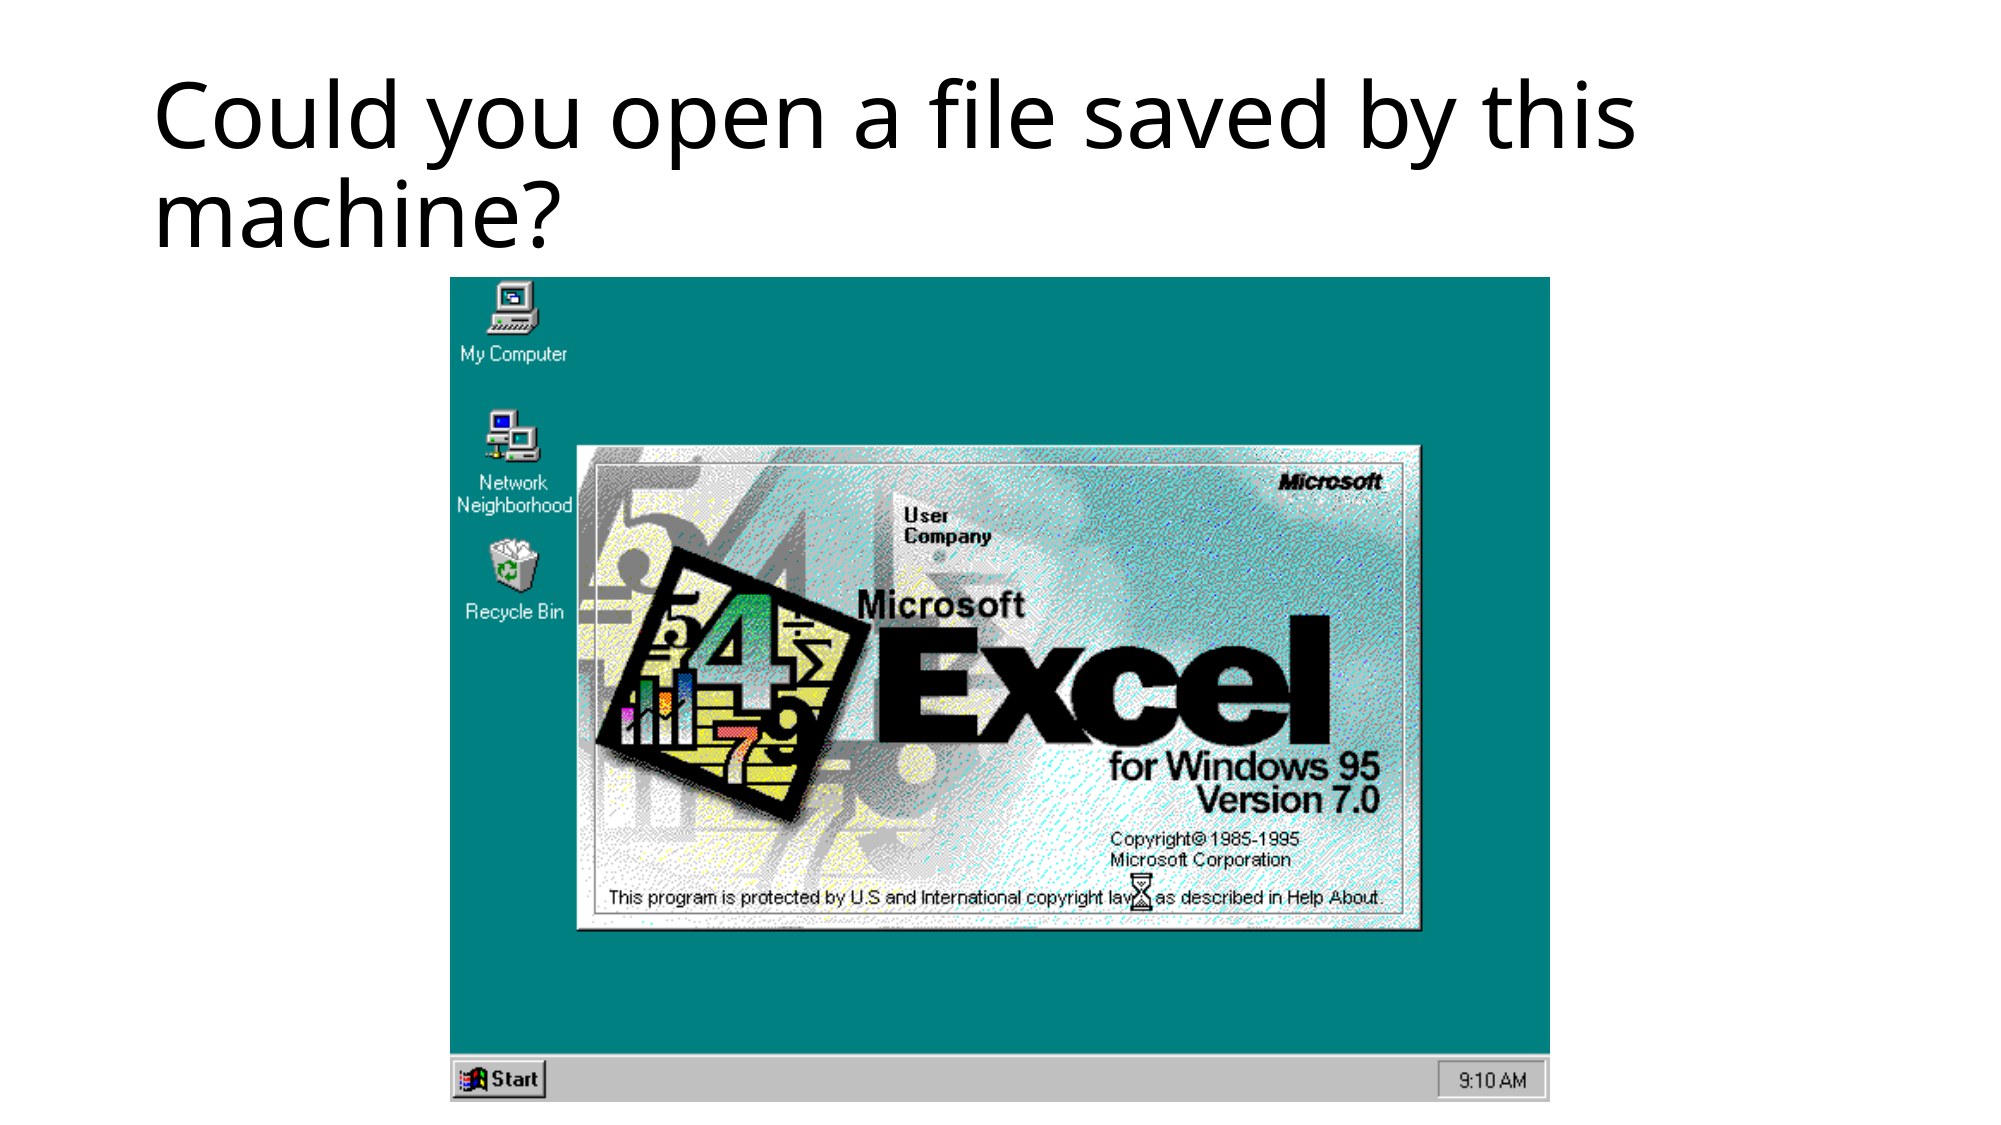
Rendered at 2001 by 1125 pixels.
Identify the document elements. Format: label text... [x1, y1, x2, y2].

title Could you open a file saved by this machine? [137, 59, 1863, 278]
picture [450, 277, 1550, 1102]
